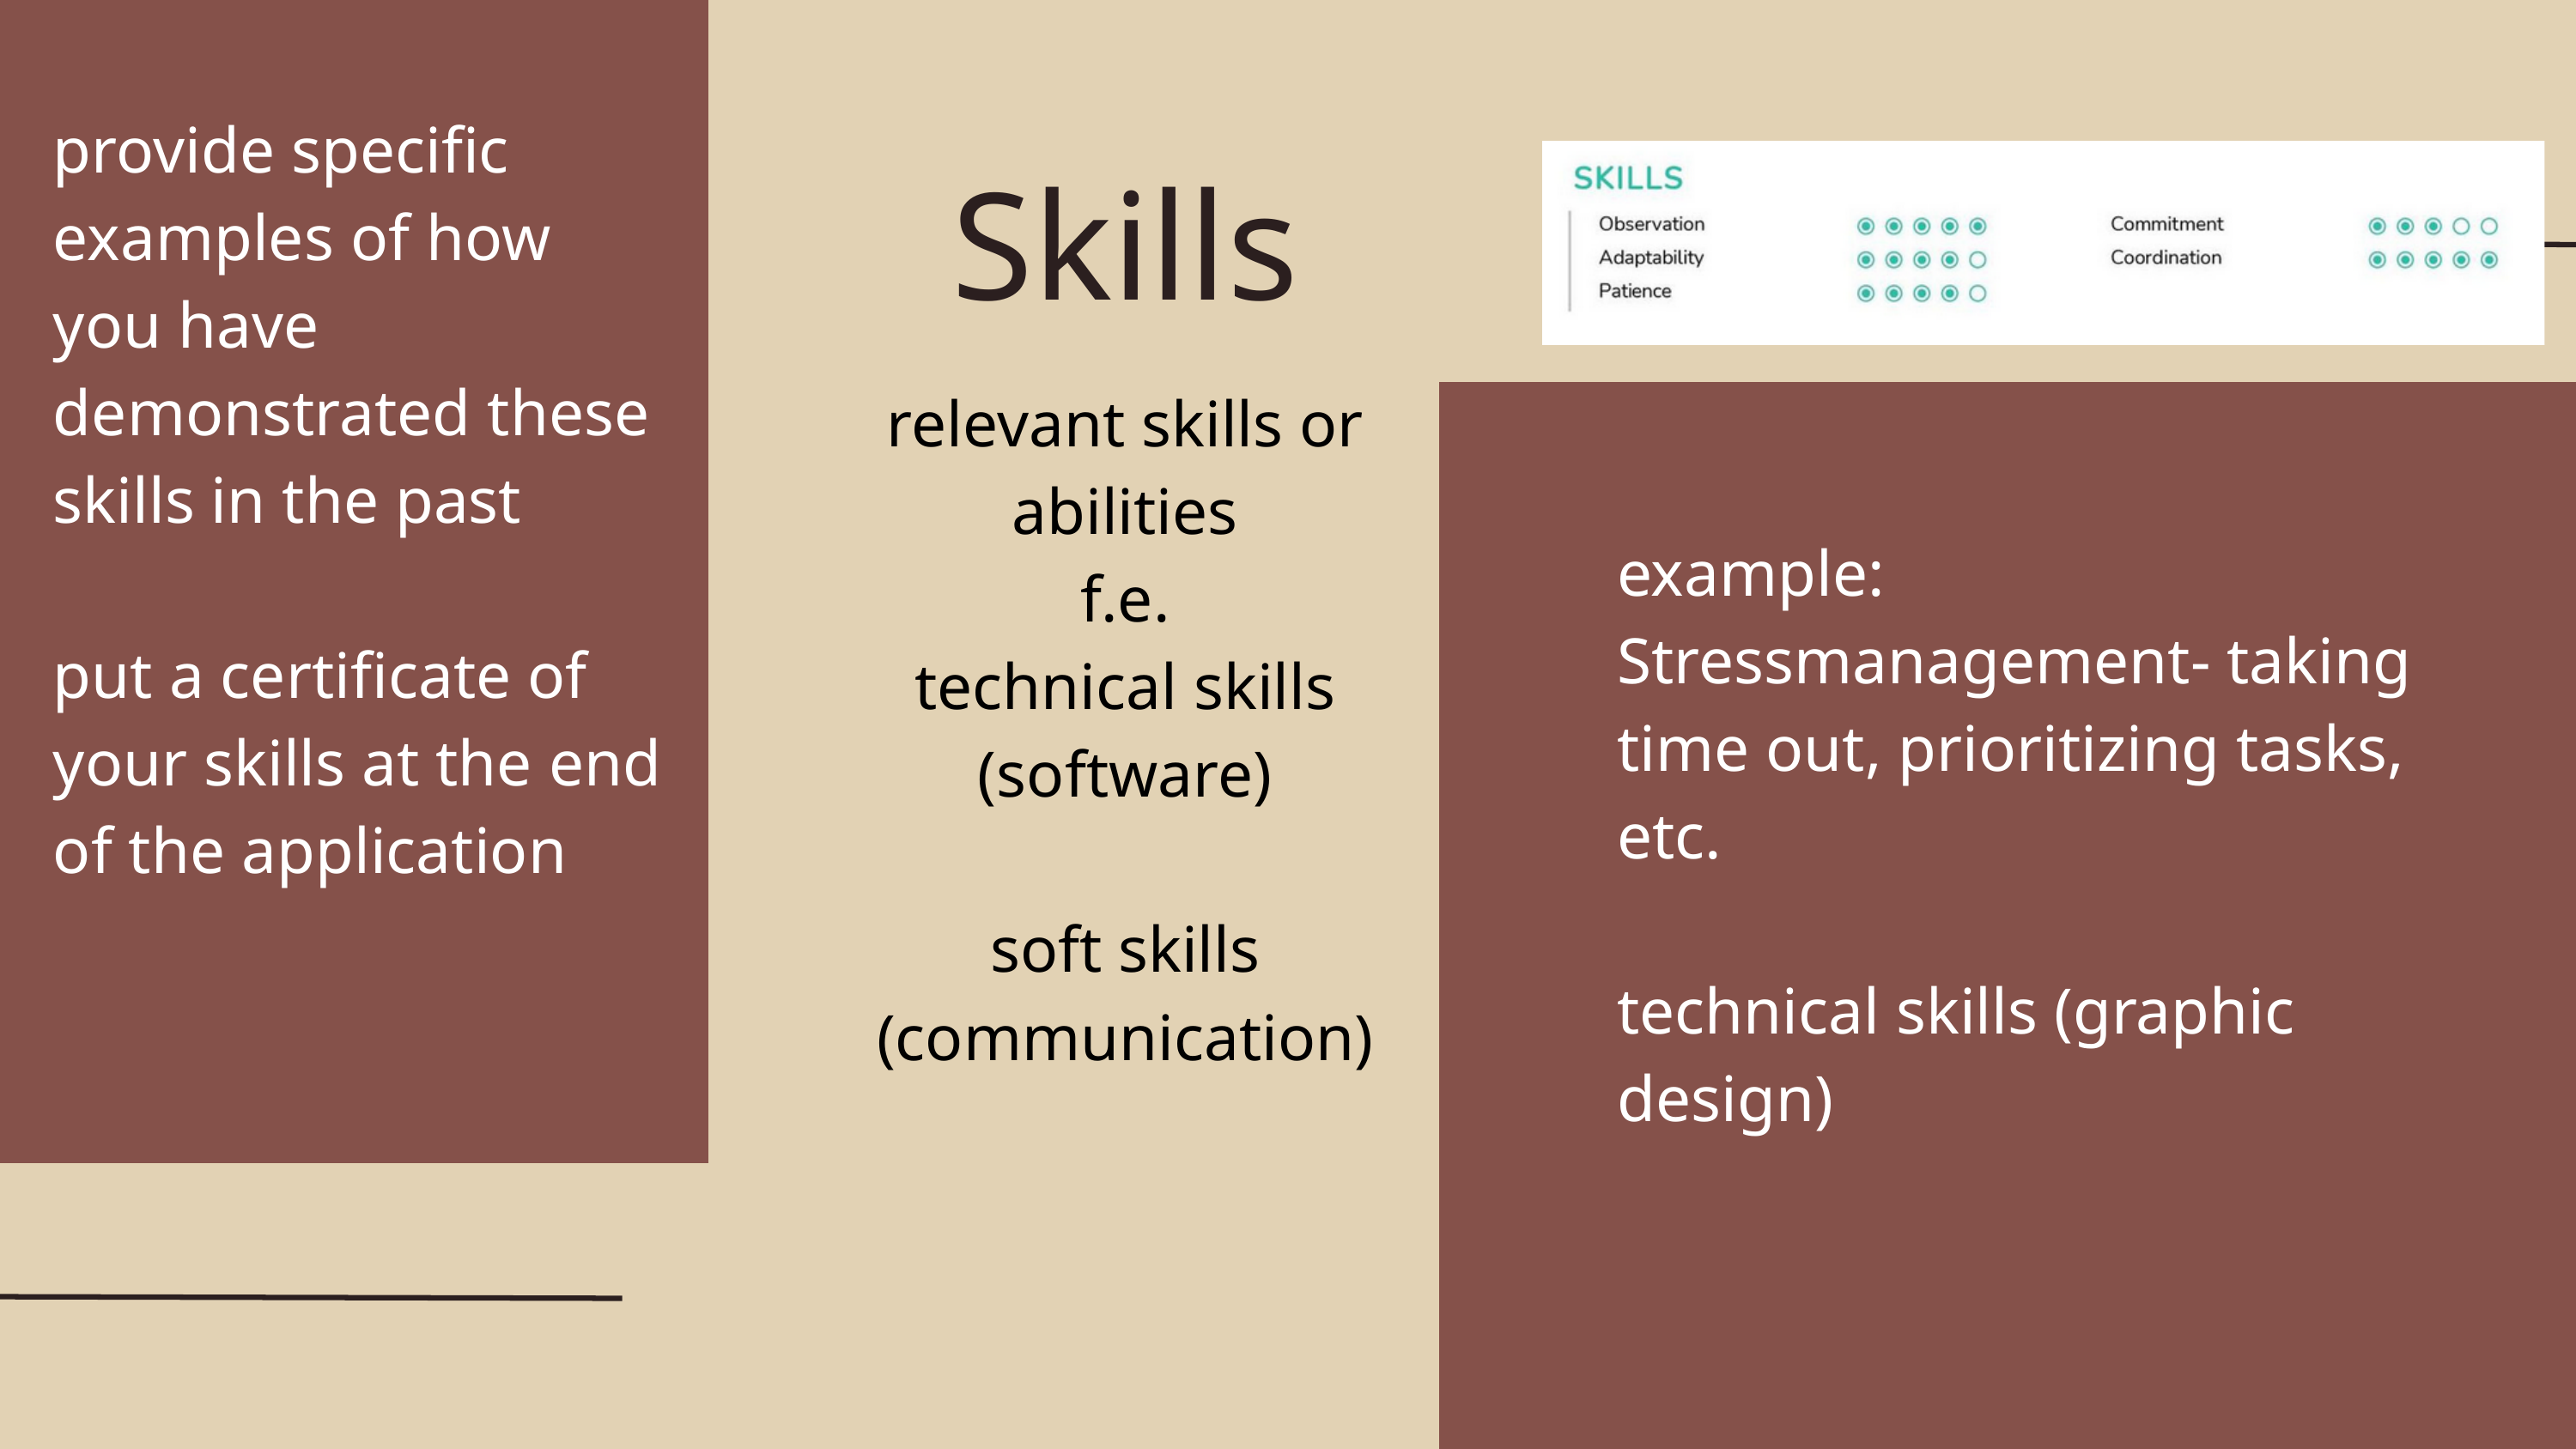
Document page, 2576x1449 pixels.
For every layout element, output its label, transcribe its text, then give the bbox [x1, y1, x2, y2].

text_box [1438, 381, 2576, 1449]
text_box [0, 0, 708, 1163]
text_box relevant skills or abilities f.e. technical skills (software) soft skills (communication) [811, 371, 1439, 1161]
text_box Skills [910, 122, 1340, 330]
text_box [1542, 141, 2545, 345]
